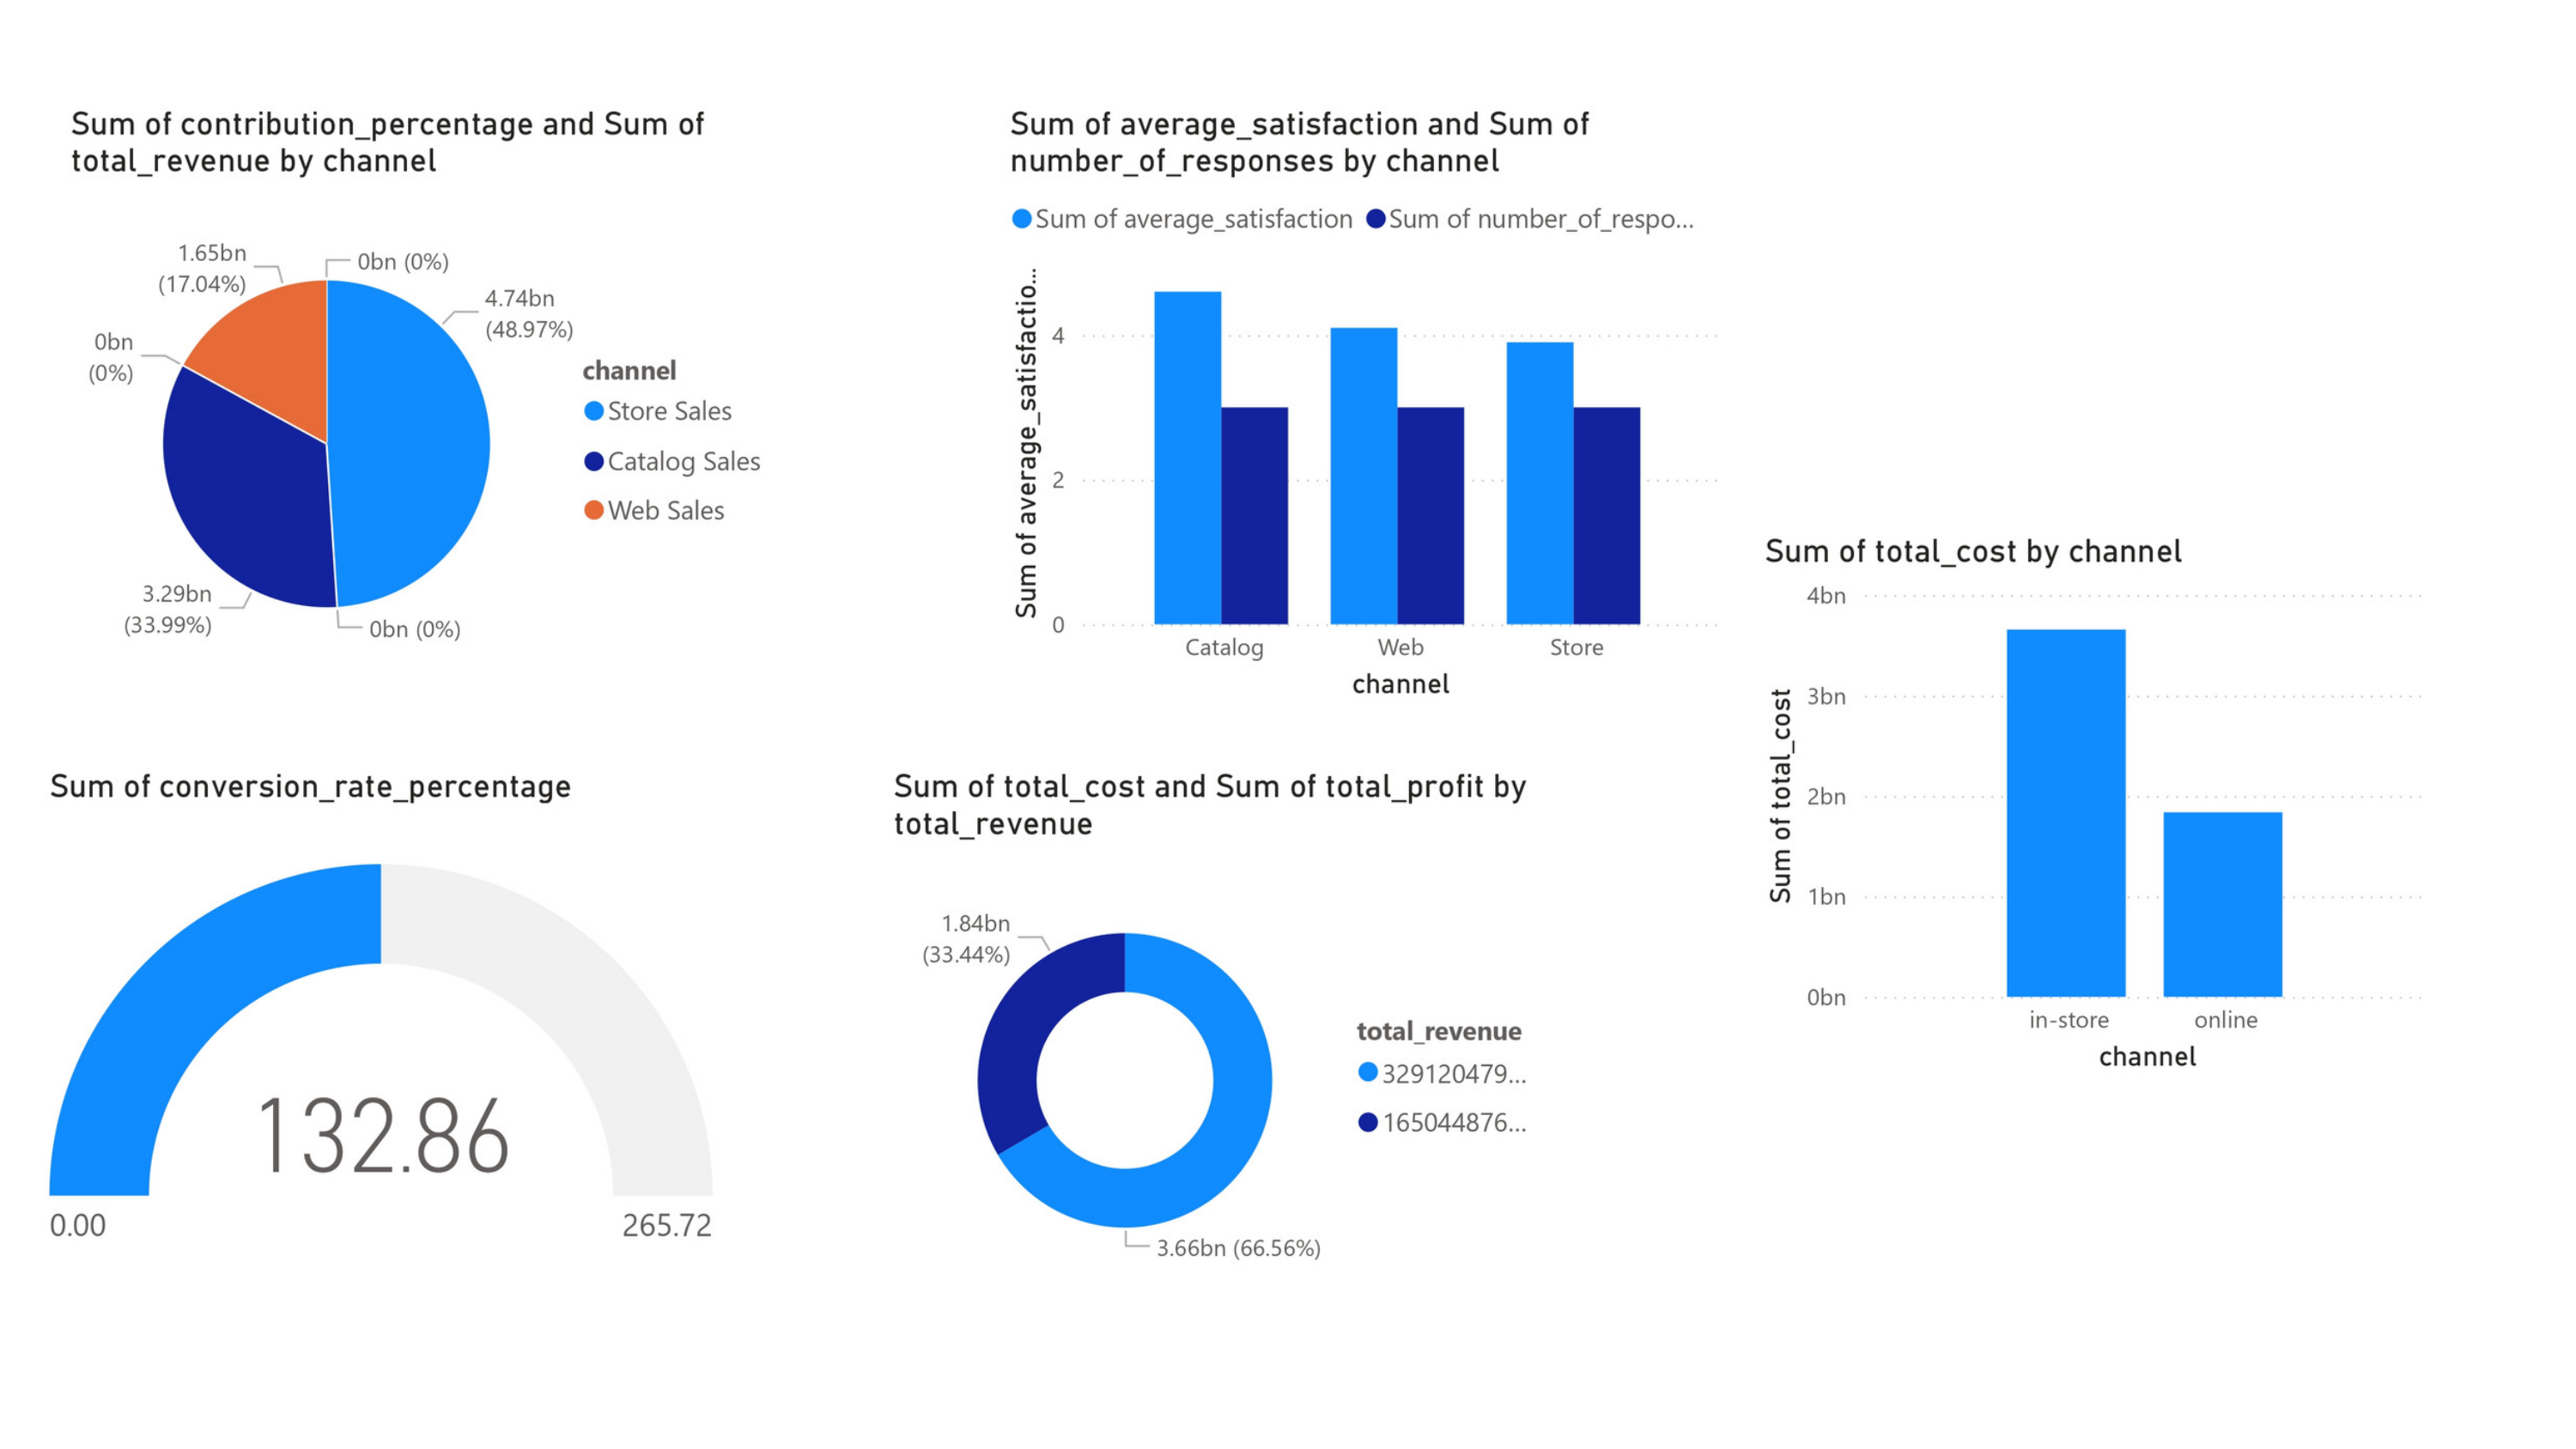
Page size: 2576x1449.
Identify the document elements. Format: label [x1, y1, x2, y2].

text_box [0, 0, 2576, 1449]
